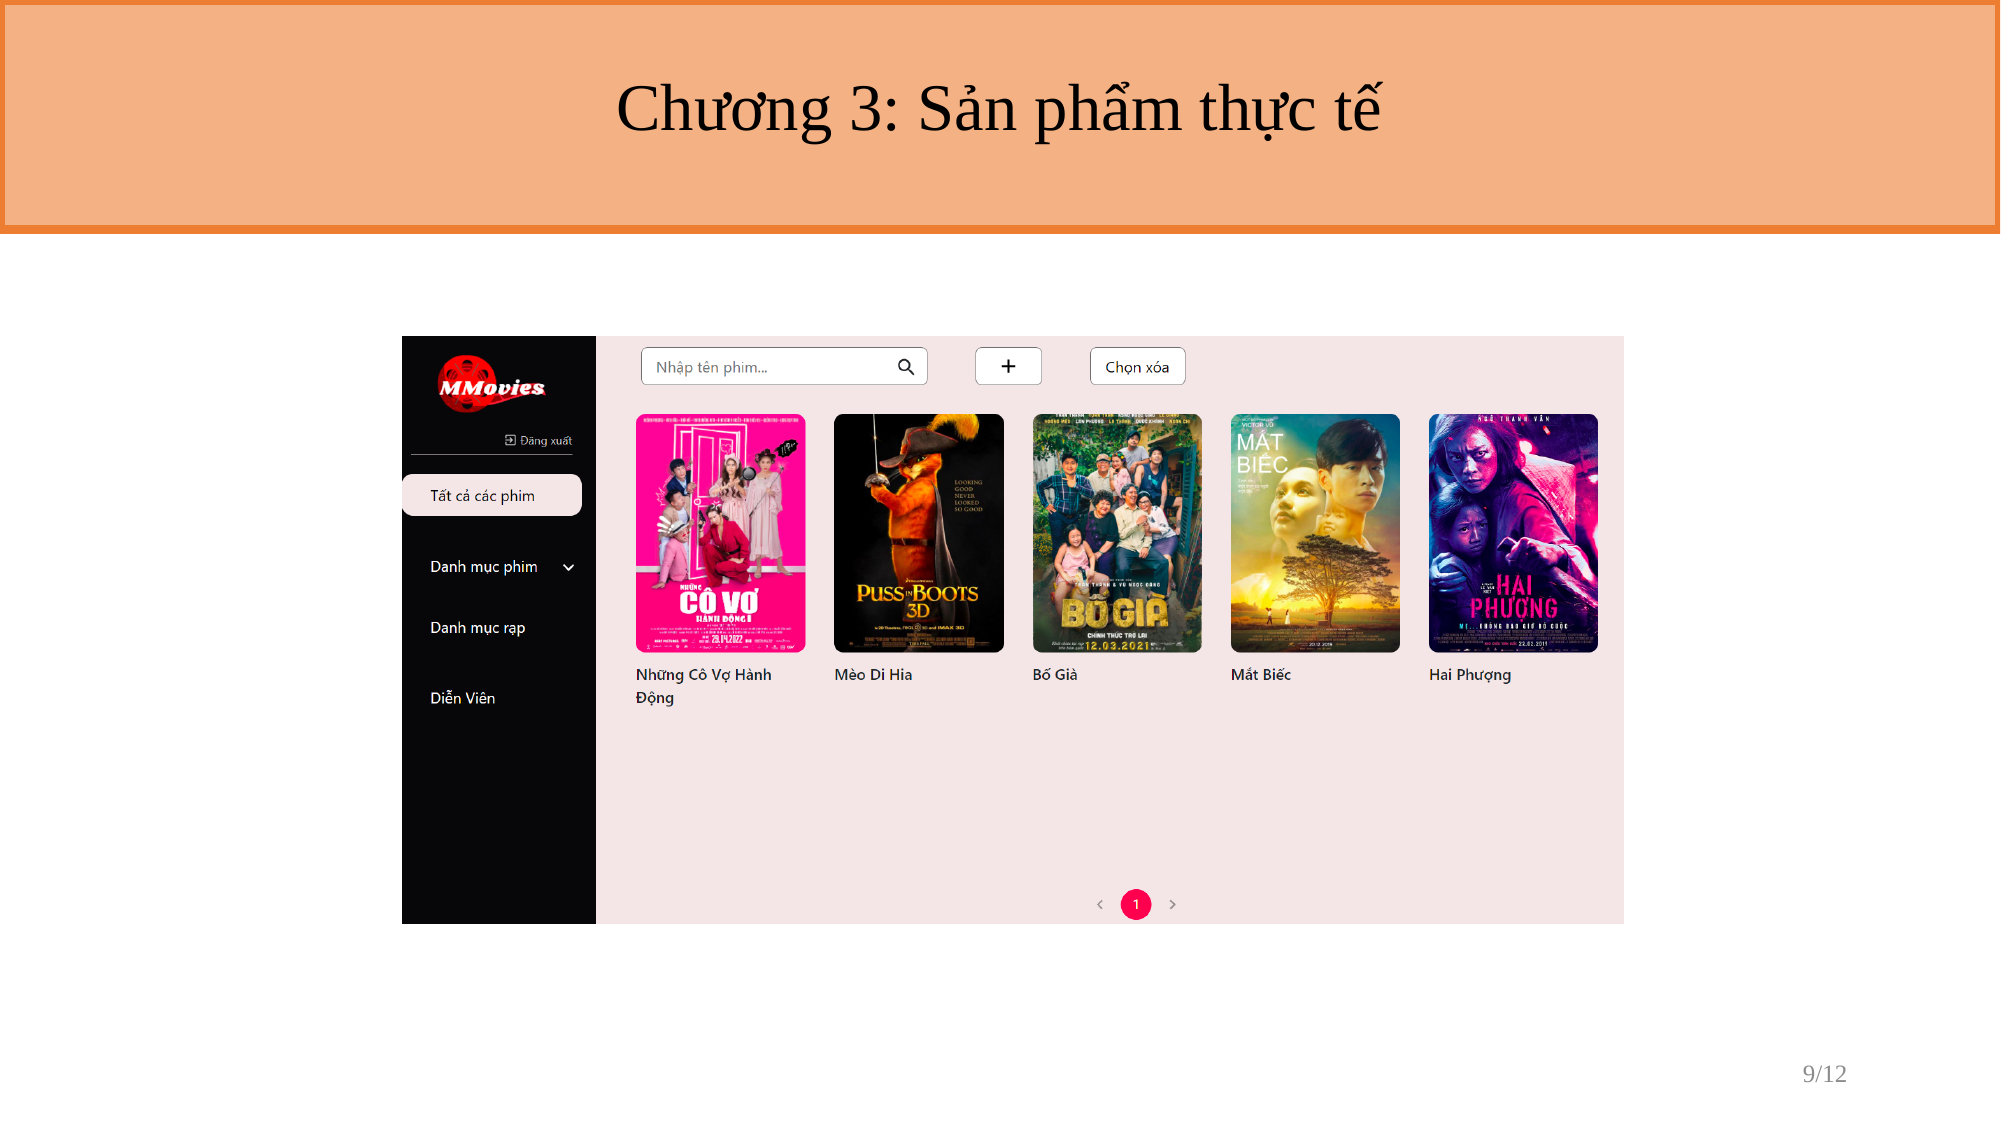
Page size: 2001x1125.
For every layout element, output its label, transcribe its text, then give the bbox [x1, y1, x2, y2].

picture [402, 336, 1624, 925]
title Chương 3: Sản phẩm thực tế [0, 0, 2000, 218]
slide_number 9/12 [1412, 1042, 1863, 1103]
